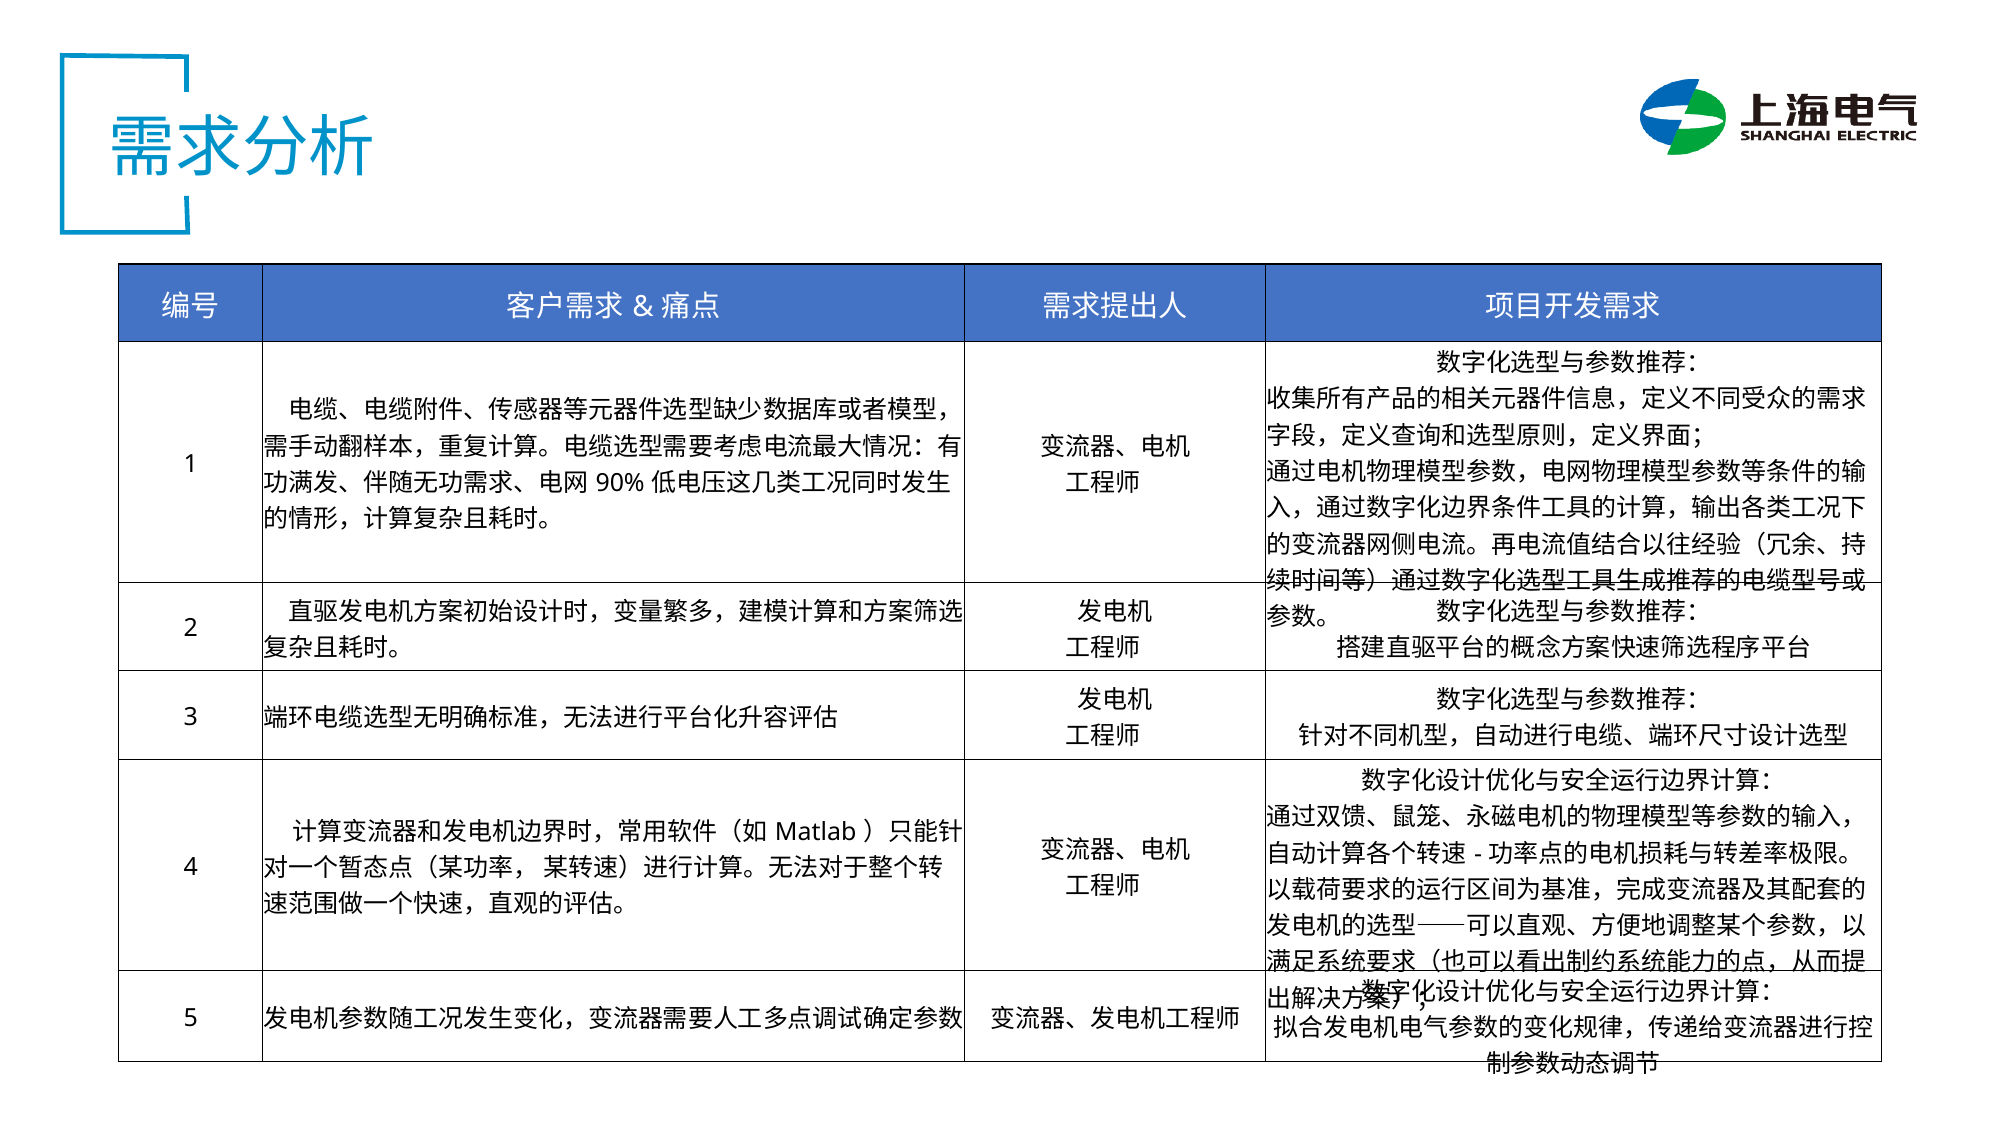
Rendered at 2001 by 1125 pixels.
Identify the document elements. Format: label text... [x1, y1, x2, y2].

table_header 编号 [119, 265, 262, 341]
table_cell 变流器、发电机工程师 [965, 971, 1265, 1061]
text_box 需求分析 [93, 95, 1557, 191]
table_cell 数字化选型与参数推荐： 针对不同机型，自动进行电缆、端环尺寸设计选型 [1266, 671, 1881, 759]
table_cell 发电机 工程师 [965, 583, 1265, 670]
table_cell 发电机 工程师 [965, 671, 1265, 759]
table_header 项目开发需求 [1266, 265, 1881, 341]
table_cell 5 [119, 971, 262, 1061]
table_cell 变流器、电机 工程师 [965, 760, 1265, 970]
table_cell 计算变流器和发电机边界时，常用软件（如Matlab）只能针对一个暂态点（某功率， 某转速）进行计算。无法对于整个转速范围做一个快速，直观的评估。 [263, 760, 964, 970]
table_cell 端环电缆选型无明确标准，无法进行平台化升容评估 [263, 671, 964, 759]
table_cell 直驱发电机方案初始设计时，变量繁多，建模计算和方案筛选复杂且耗时。 [263, 583, 964, 670]
table_cell 3 [119, 671, 262, 759]
picture [1640, 76, 1925, 157]
table_cell 1 [119, 342, 262, 582]
table_cell 电缆、电缆附件、传感器等元器件选型缺少数据库或者模型，需手动翻样本，重复计算。电缆选型需要考虑电流最大情况：有功满发、伴随无功需求、电网90%低电压这几类工况同时发生的情形，计算复杂且耗时。 [263, 342, 964, 582]
table_cell 数字化设计优化与安全运行边界计算： 通过双馈、鼠笼、永磁电机的物理模型等参数的输入，自动计算各个转速-功率点的电机损耗与转差率极限。 以载荷要求的运行区间为基准，完成变流器及其配套的发电机的选型——可以直观、方便地调整某个参数，以满足系统要求（也可以看出制约系统能力的点，从而提出解决方案）； [1266, 760, 1881, 970]
table_header 客户需求&痛点 [263, 265, 964, 341]
table_header 需求提出人 [965, 265, 1265, 341]
table_cell 2 [119, 583, 262, 670]
table_cell 4 [119, 760, 262, 970]
table_cell 数字化选型与参数推荐： 收集所有产品的相关元器件信息，定义不同受众的需求字段，定义查询和选型原则，定义界面； 通过电机物理模型参数，电网物理模型参数等条件的输入，通过数字化边界条件工具的计算，输出各类工况下的变流器网侧电流。再电流值结合以往经验（冗余、持续时间等）通过数字化选型工具生成推荐的电缆型号或参数。 [1266, 342, 1881, 582]
table_cell 数字化选型与参数推荐： 搭建直驱平台的概念方案快速筛选程序平台 [1266, 583, 1881, 670]
table_cell 数字化设计优化与安全运行边界计算： 拟合发电机电气参数的变化规律，传递给变流器进行控制参数动态调节 [1266, 971, 1881, 1061]
table_cell 发电机参数随工况发生变化，变流器需要人工多点调试确定参数 [263, 971, 964, 1061]
table_cell 变流器、电机 工程师 [965, 342, 1265, 582]
